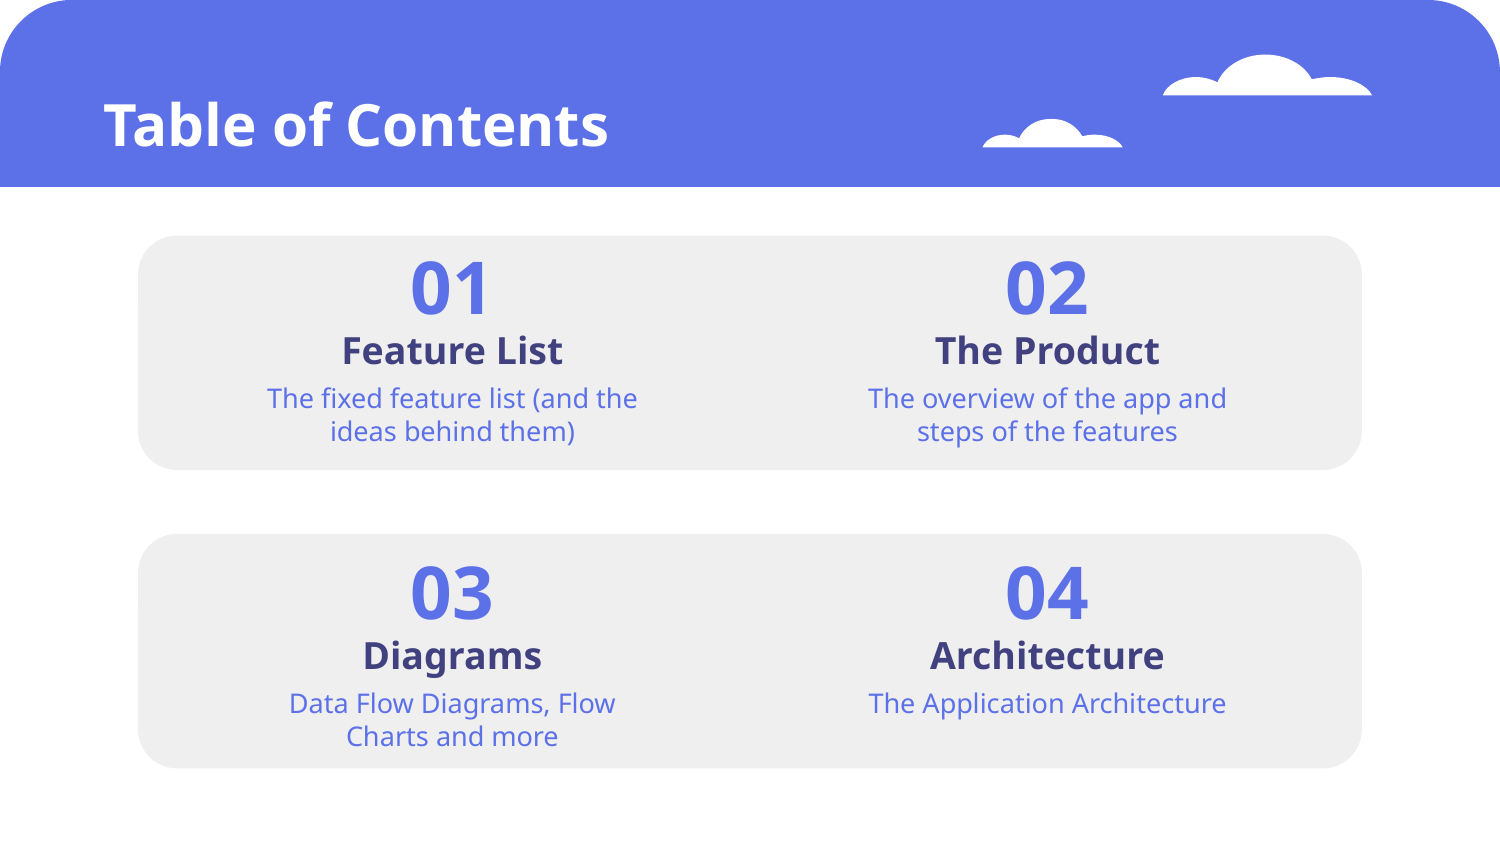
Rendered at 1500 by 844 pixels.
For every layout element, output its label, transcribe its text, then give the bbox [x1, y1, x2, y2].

subtitle The fixed feature list (and the ideas behind them) [248, 366, 657, 469]
title Table of Contents [88, 72, 750, 167]
subtitle Diagrams [207, 616, 698, 676]
title 02 [962, 230, 1133, 341]
title 01 [367, 230, 538, 341]
subtitle Feature List [207, 312, 698, 371]
title 04 [962, 535, 1133, 645]
subtitle The Application Architecture [843, 671, 1252, 773]
subtitle Data Flow Diagrams, Flow Charts and more [248, 671, 657, 773]
subtitle Architecture [802, 616, 1293, 676]
subtitle The Product [802, 312, 1293, 371]
subtitle The overview of the app and steps of the features [843, 366, 1252, 469]
title 03 [367, 535, 538, 645]
